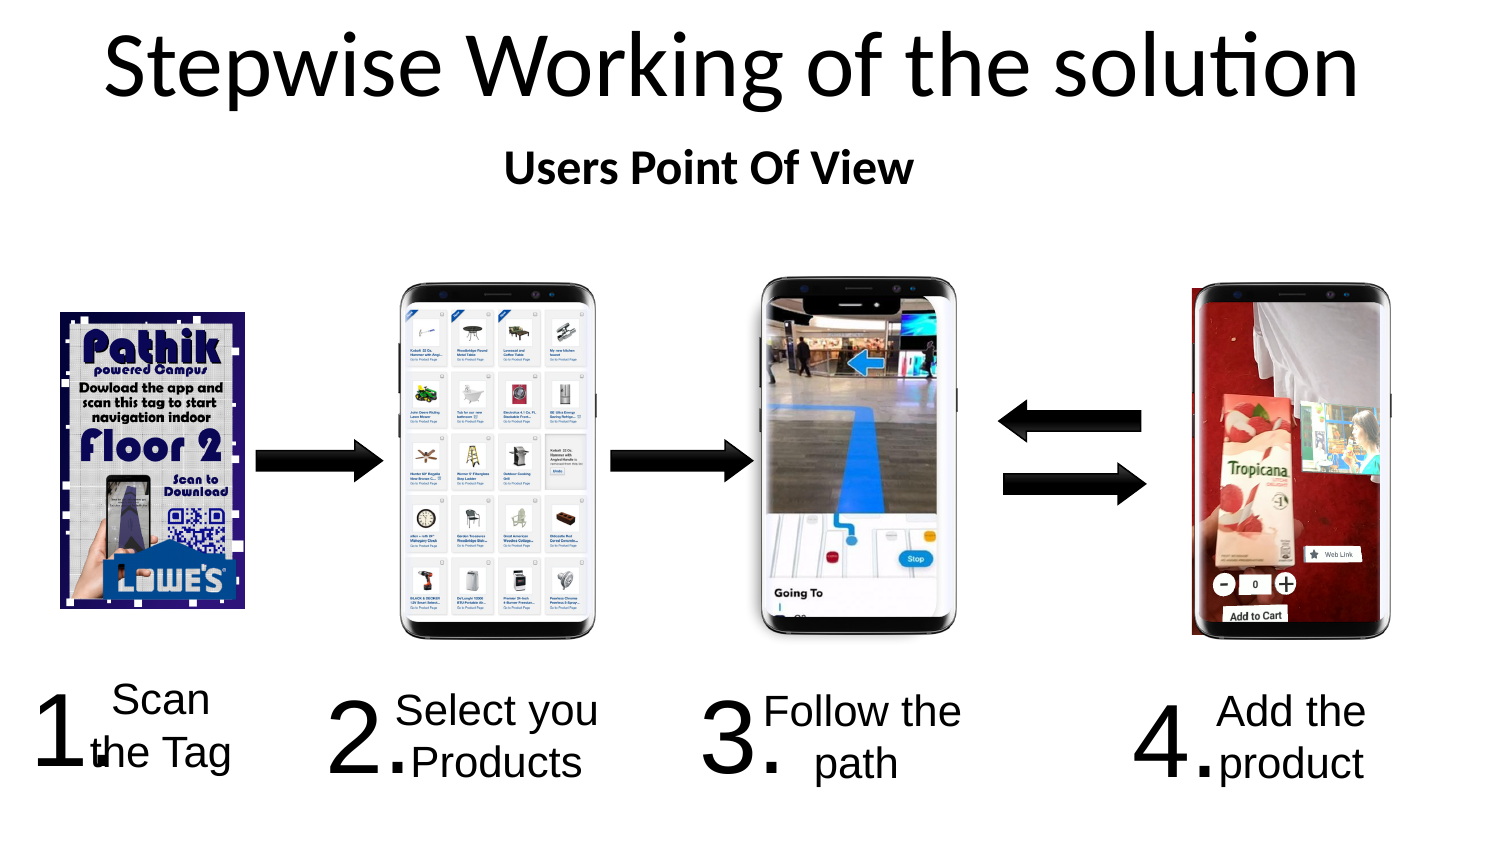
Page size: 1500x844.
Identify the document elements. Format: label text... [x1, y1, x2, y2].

text_box 1. [19, 656, 161, 793]
text_box Select you Products [456, 675, 636, 794]
picture [758, 275, 958, 635]
text_box Stepwise Working of the solution [23, 0, 1442, 123]
picture [396, 281, 597, 641]
text_box Follow the path [829, 676, 989, 795]
text_box Scan the Tag [161, 665, 256, 784]
text_box [998, 400, 1141, 442]
text_box [1003, 463, 1146, 505]
text_box 3. [687, 664, 829, 801]
picture [60, 312, 246, 609]
text_box [256, 440, 383, 481]
text_box [611, 440, 748, 481]
text_box Add the product [1263, 676, 1417, 795]
text_box Users Point Of View [0, 128, 1419, 201]
text_box 4. [1121, 667, 1263, 804]
picture [1191, 281, 1392, 641]
text_box 2. [314, 664, 456, 801]
